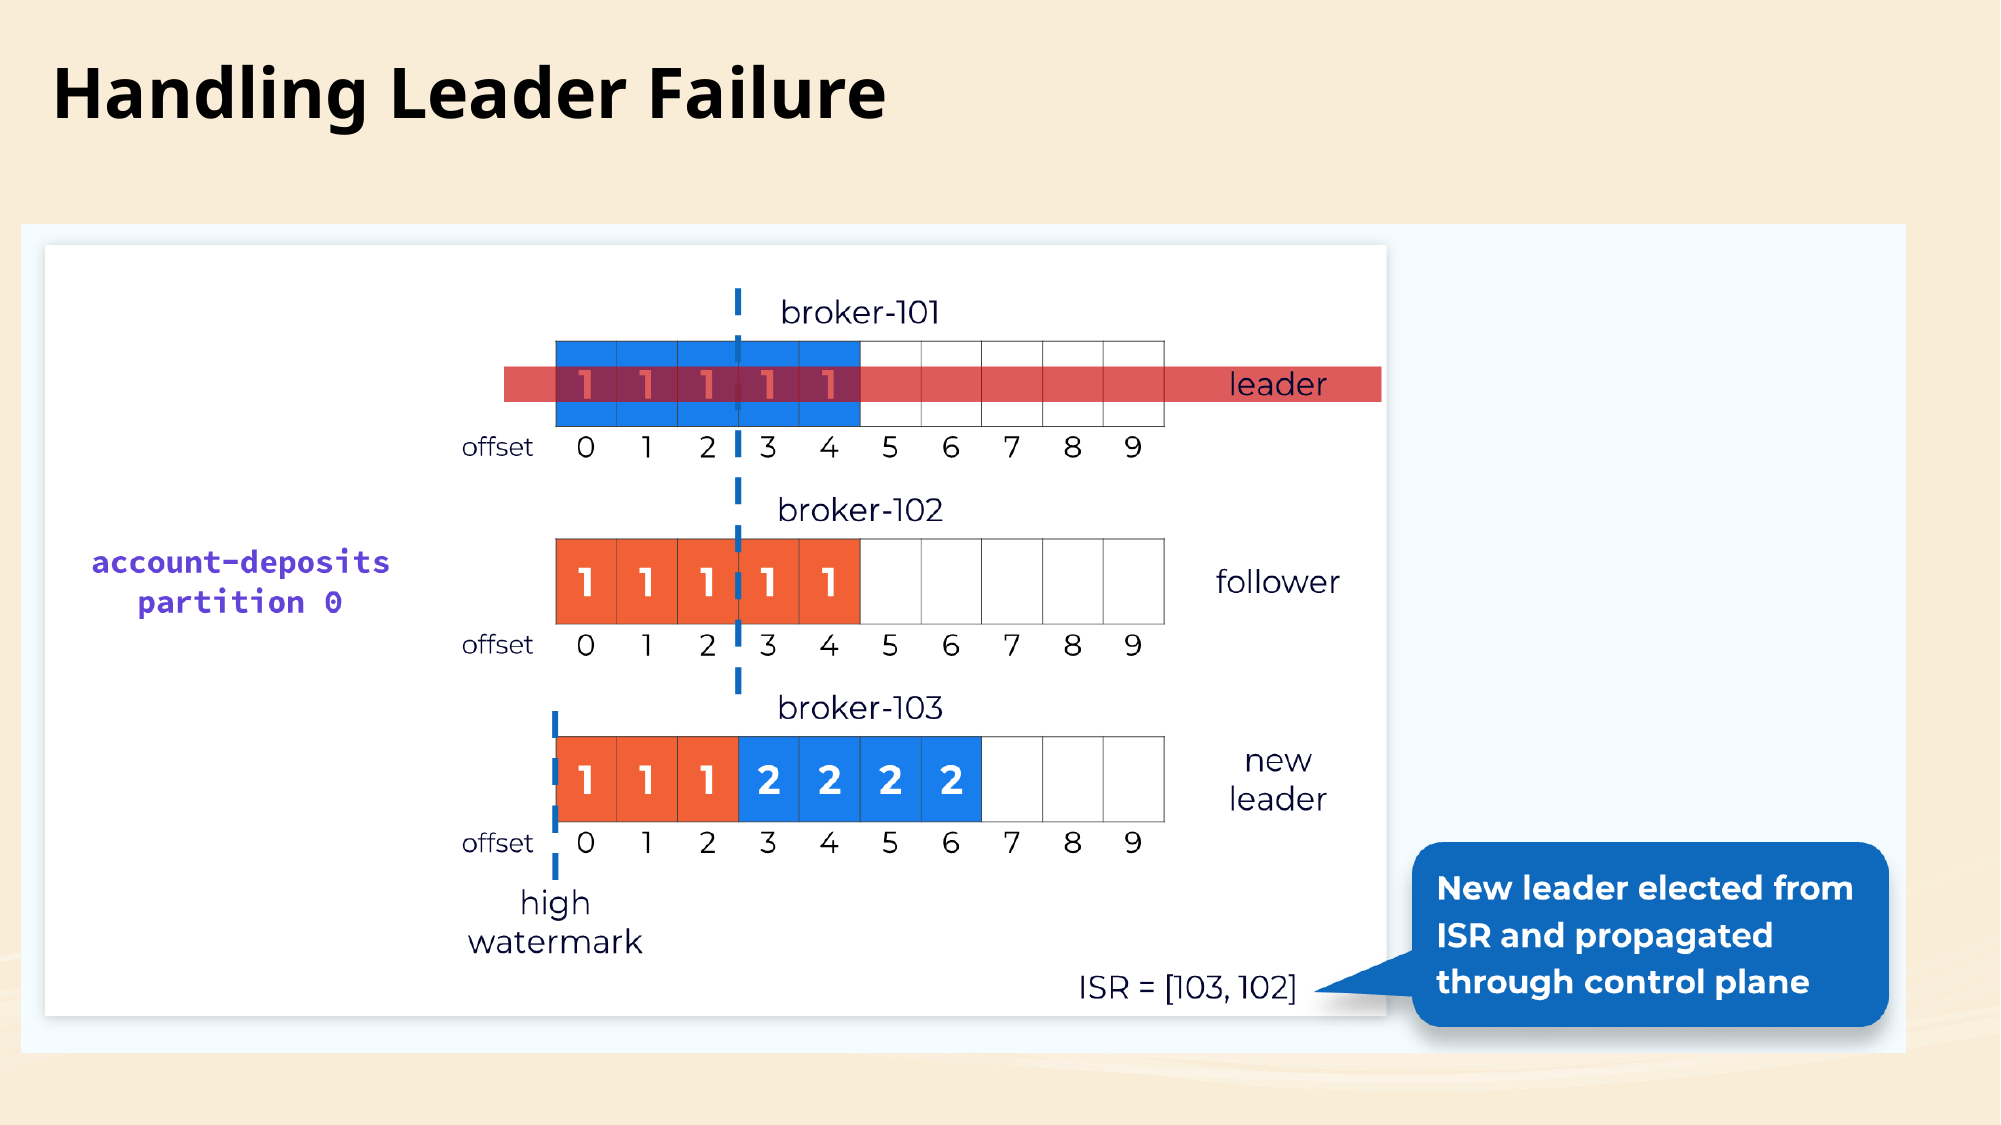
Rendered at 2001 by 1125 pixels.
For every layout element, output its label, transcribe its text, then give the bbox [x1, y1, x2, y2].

title Handling Leader Failure [36, 50, 1921, 225]
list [21, 224, 1906, 1053]
